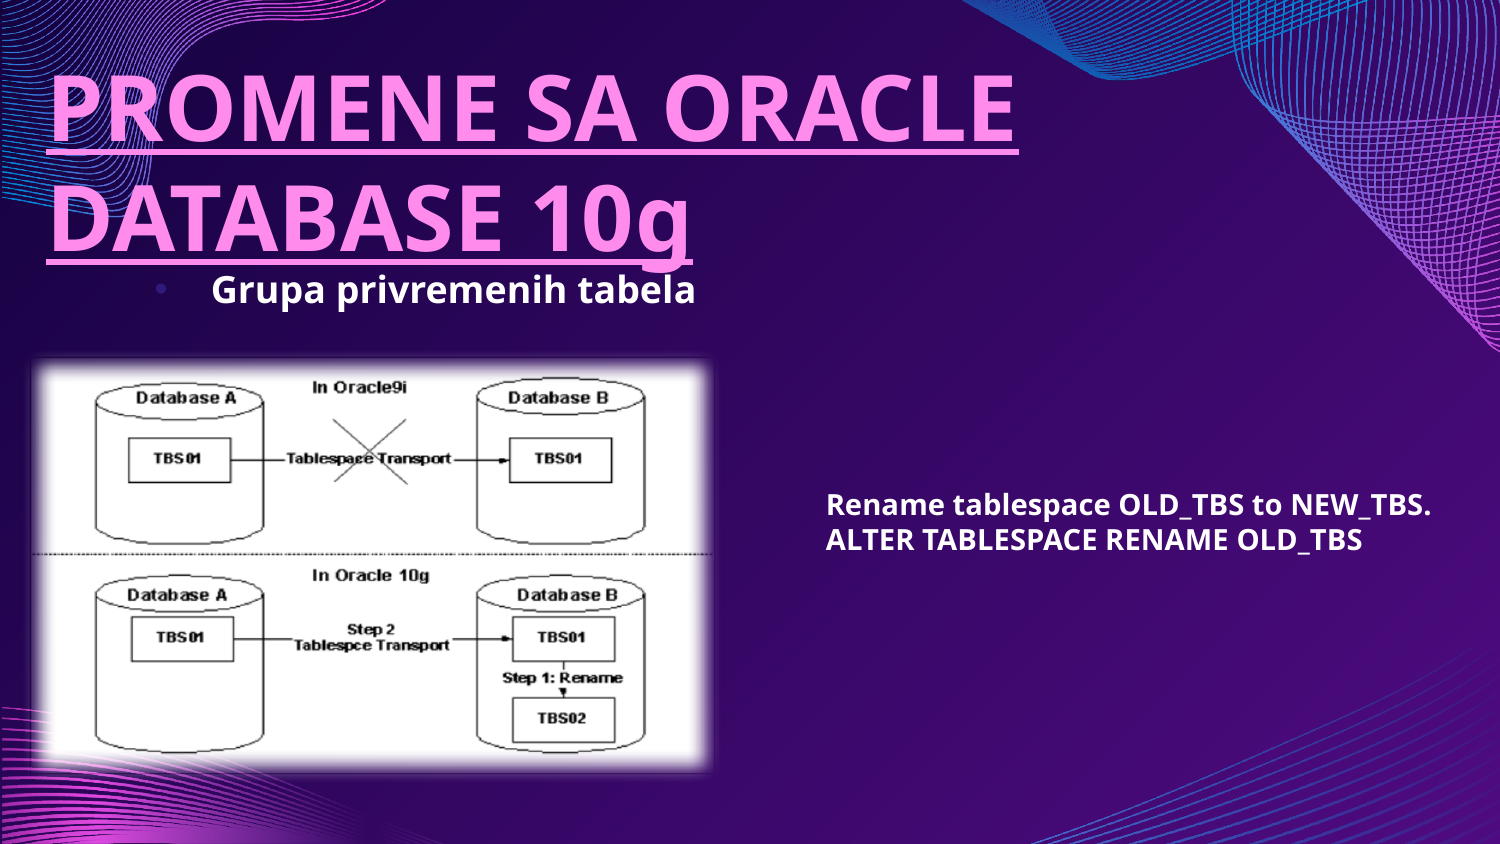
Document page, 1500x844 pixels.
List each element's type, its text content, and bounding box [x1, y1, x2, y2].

picture [0, 0, 1500, 844]
title PROMENE SA ORACLE DATABASE 10g [31, 35, 1439, 163]
text_box Grupa privremenih tabela Rename tablespace OLD_TBS to NEW_TBS. ALTER TABLESPACE RENAME OLD_TBS NEW_TBS; [120, 251, 1483, 750]
